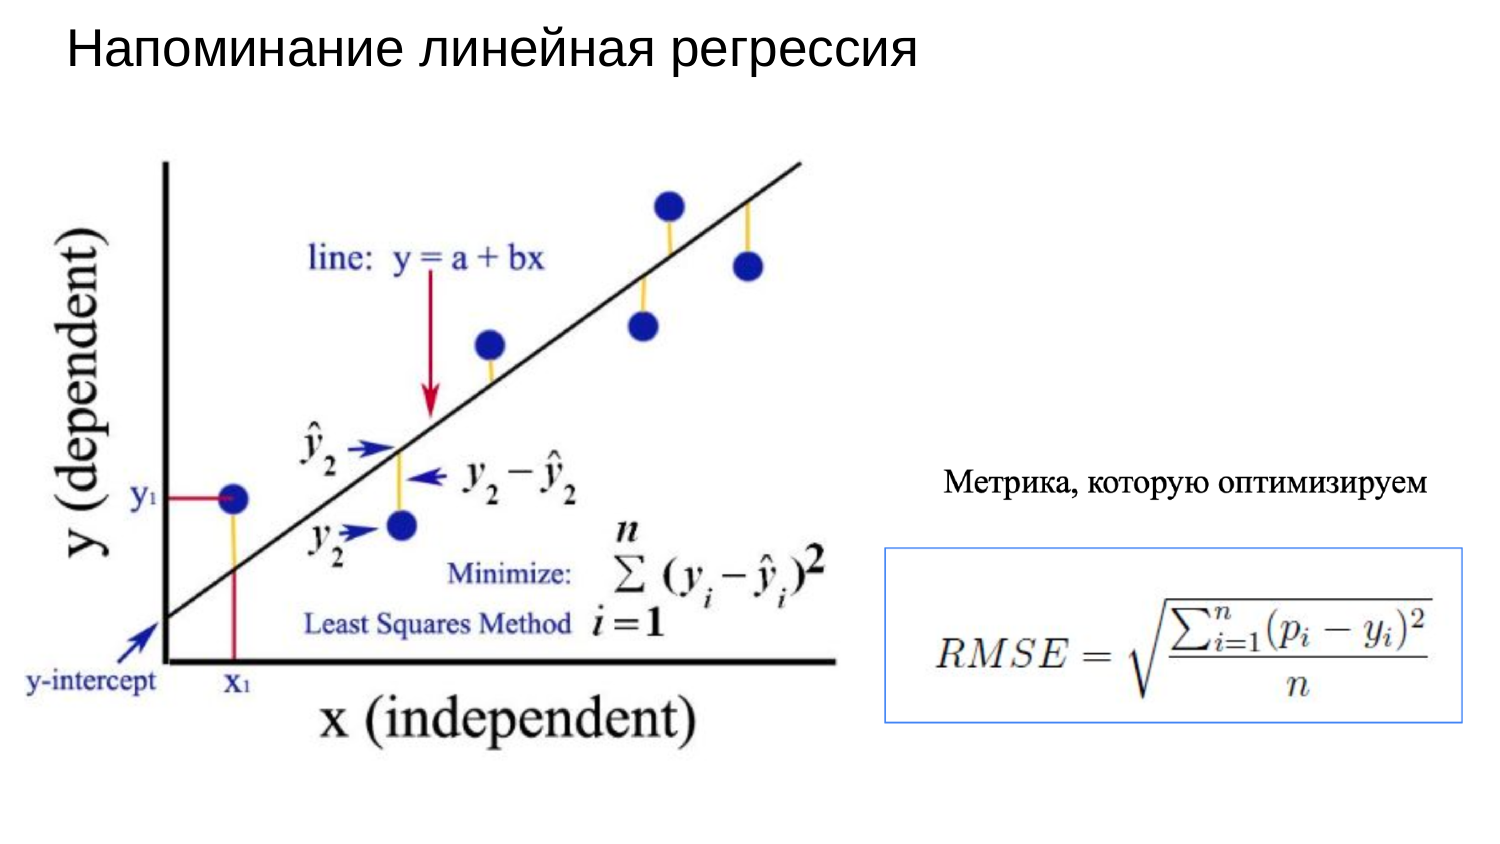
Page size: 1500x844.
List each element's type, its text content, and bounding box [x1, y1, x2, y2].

picture [24, 139, 1476, 831]
title Напоминание линейная регрессия [51, 0, 1449, 92]
